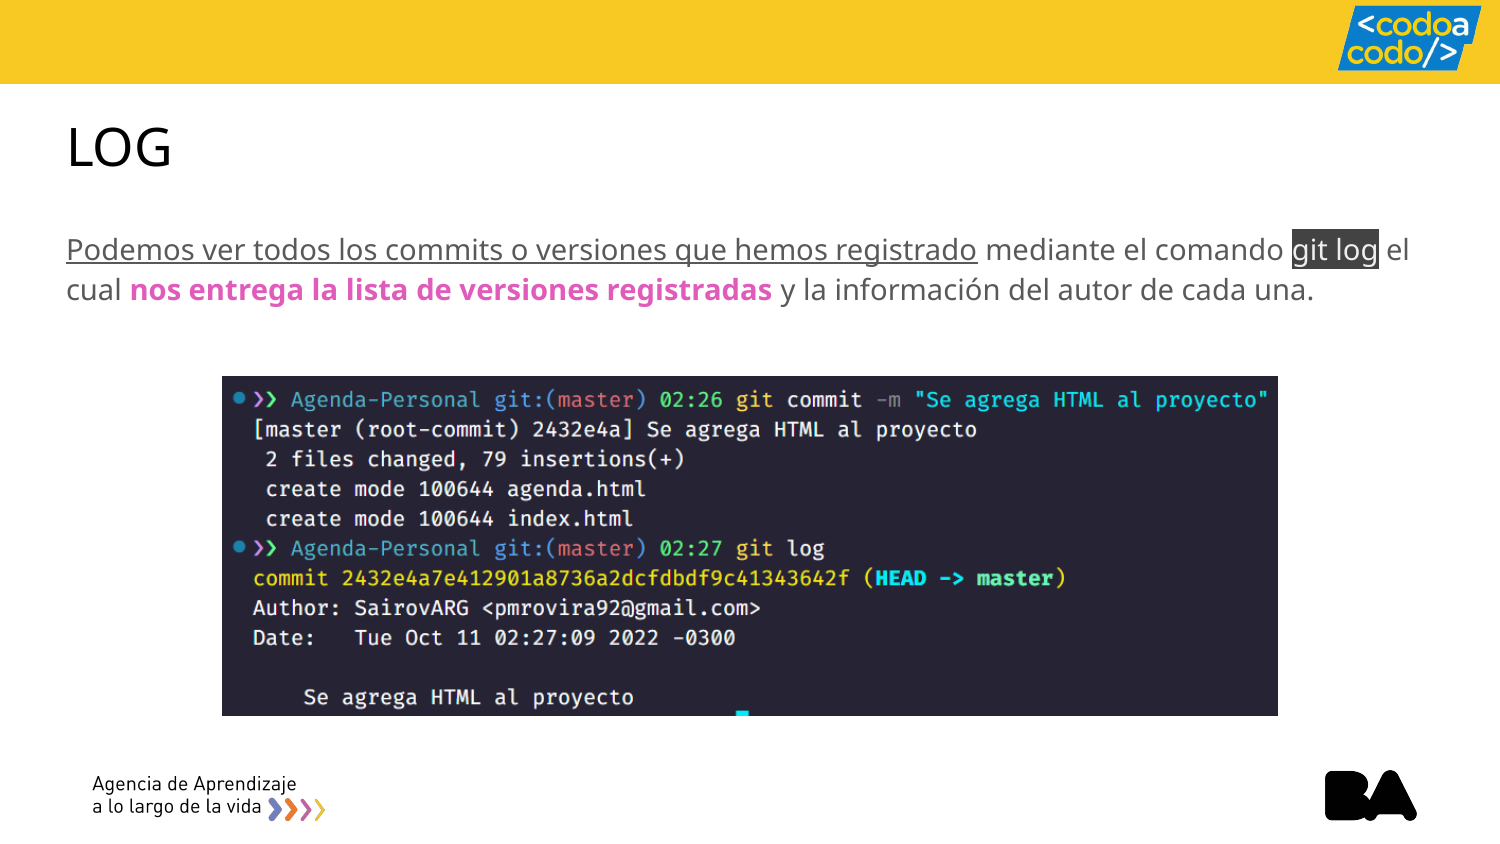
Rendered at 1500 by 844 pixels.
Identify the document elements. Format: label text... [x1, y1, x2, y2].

picture [1337, 5, 1482, 71]
list Podemos ver todos los commits o versiones que hemos registrado mediante el comando git log el cual nos entrega la lista de versiones registradas y la información del autor de cada una. [51, 210, 1438, 716]
picture [1325, 770, 1417, 821]
title LOG [51, 98, 1449, 192]
picture [221, 375, 1279, 716]
picture [70, 756, 344, 835]
